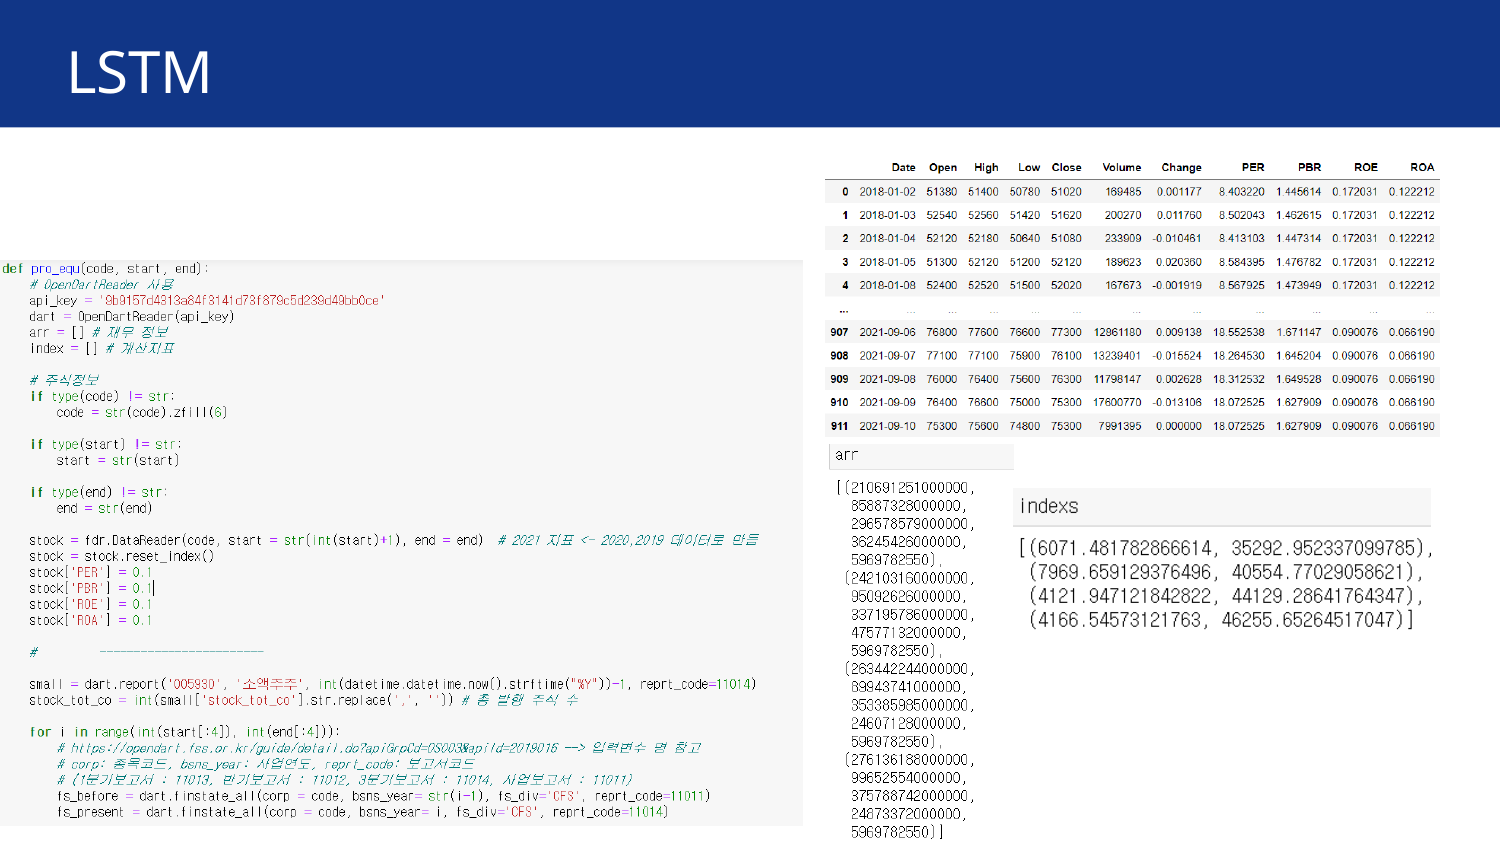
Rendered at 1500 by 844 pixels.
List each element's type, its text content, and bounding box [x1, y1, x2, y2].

picture [0, 259, 803, 826]
title LSTM [51, 20, 1449, 123]
picture [815, 149, 1463, 844]
